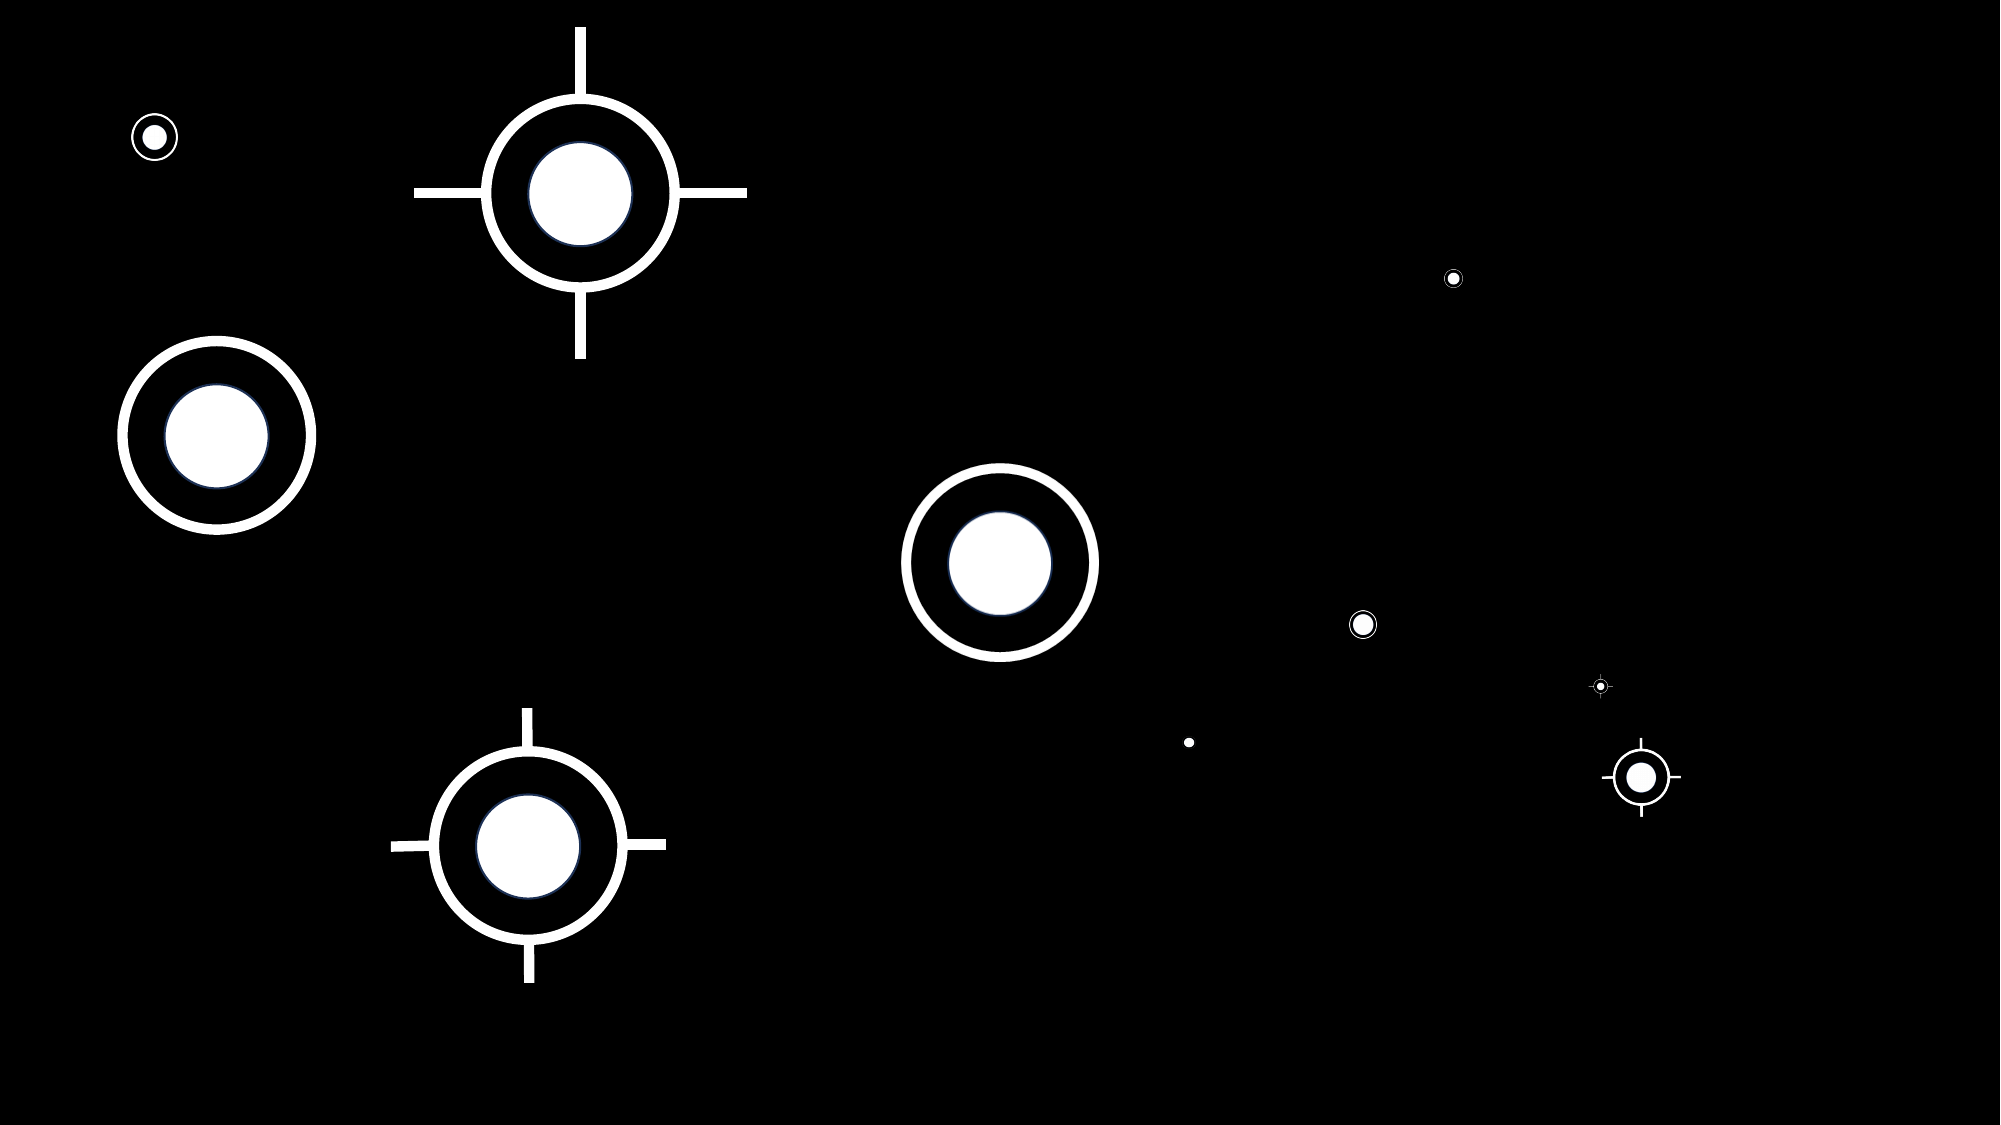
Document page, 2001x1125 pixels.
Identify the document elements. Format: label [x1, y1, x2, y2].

text_box [486, 98, 675, 288]
picture [1182, 736, 1196, 749]
picture [1444, 269, 1463, 288]
text_box [433, 751, 623, 940]
picture [1349, 610, 1377, 639]
picture [1588, 674, 1613, 699]
picture [900, 463, 1099, 662]
text_box [121, 340, 313, 531]
picture [131, 113, 178, 161]
picture [1600, 736, 1681, 817]
